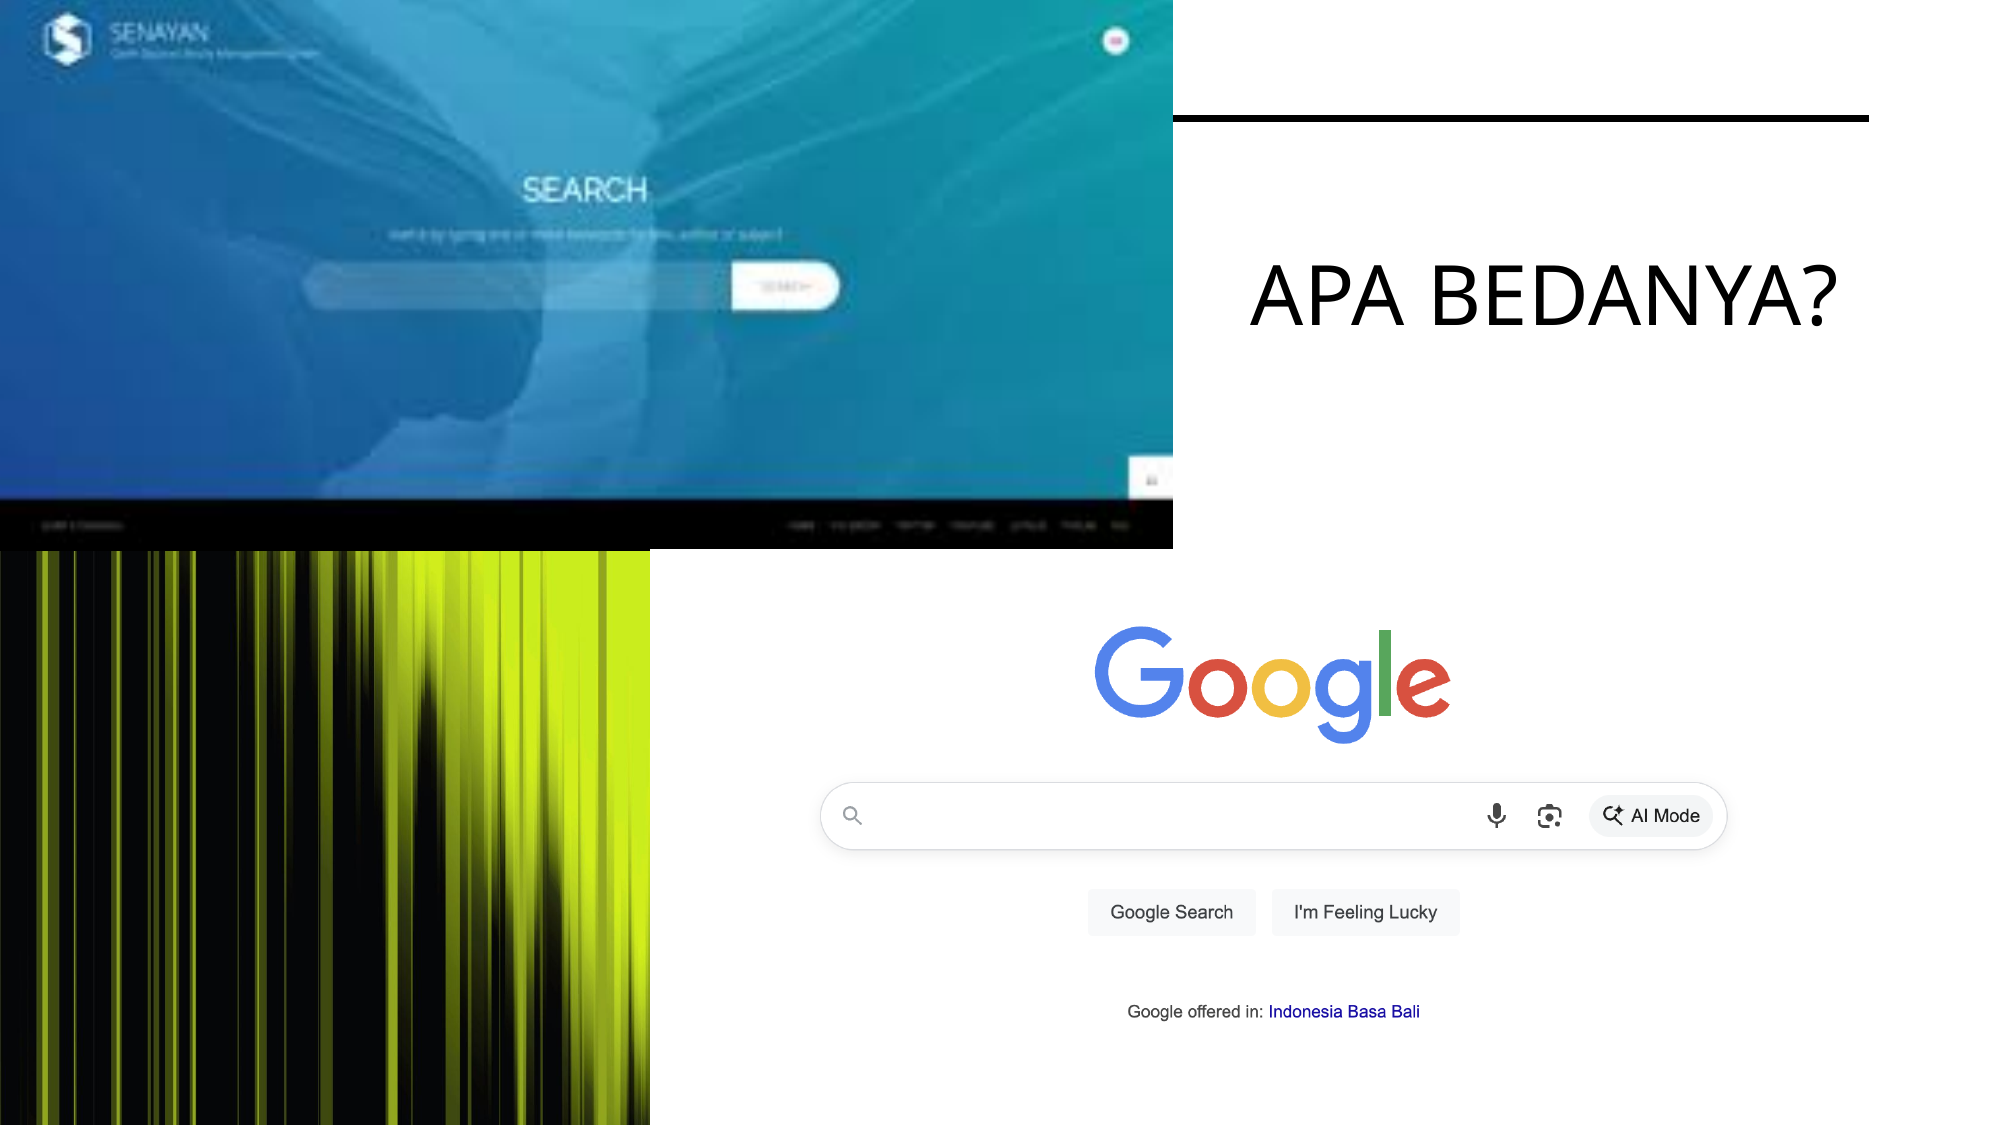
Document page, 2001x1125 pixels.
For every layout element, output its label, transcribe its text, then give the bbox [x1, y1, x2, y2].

picture [0, 0, 1926, 1125]
title Apa bedanya? [1235, 234, 1863, 370]
